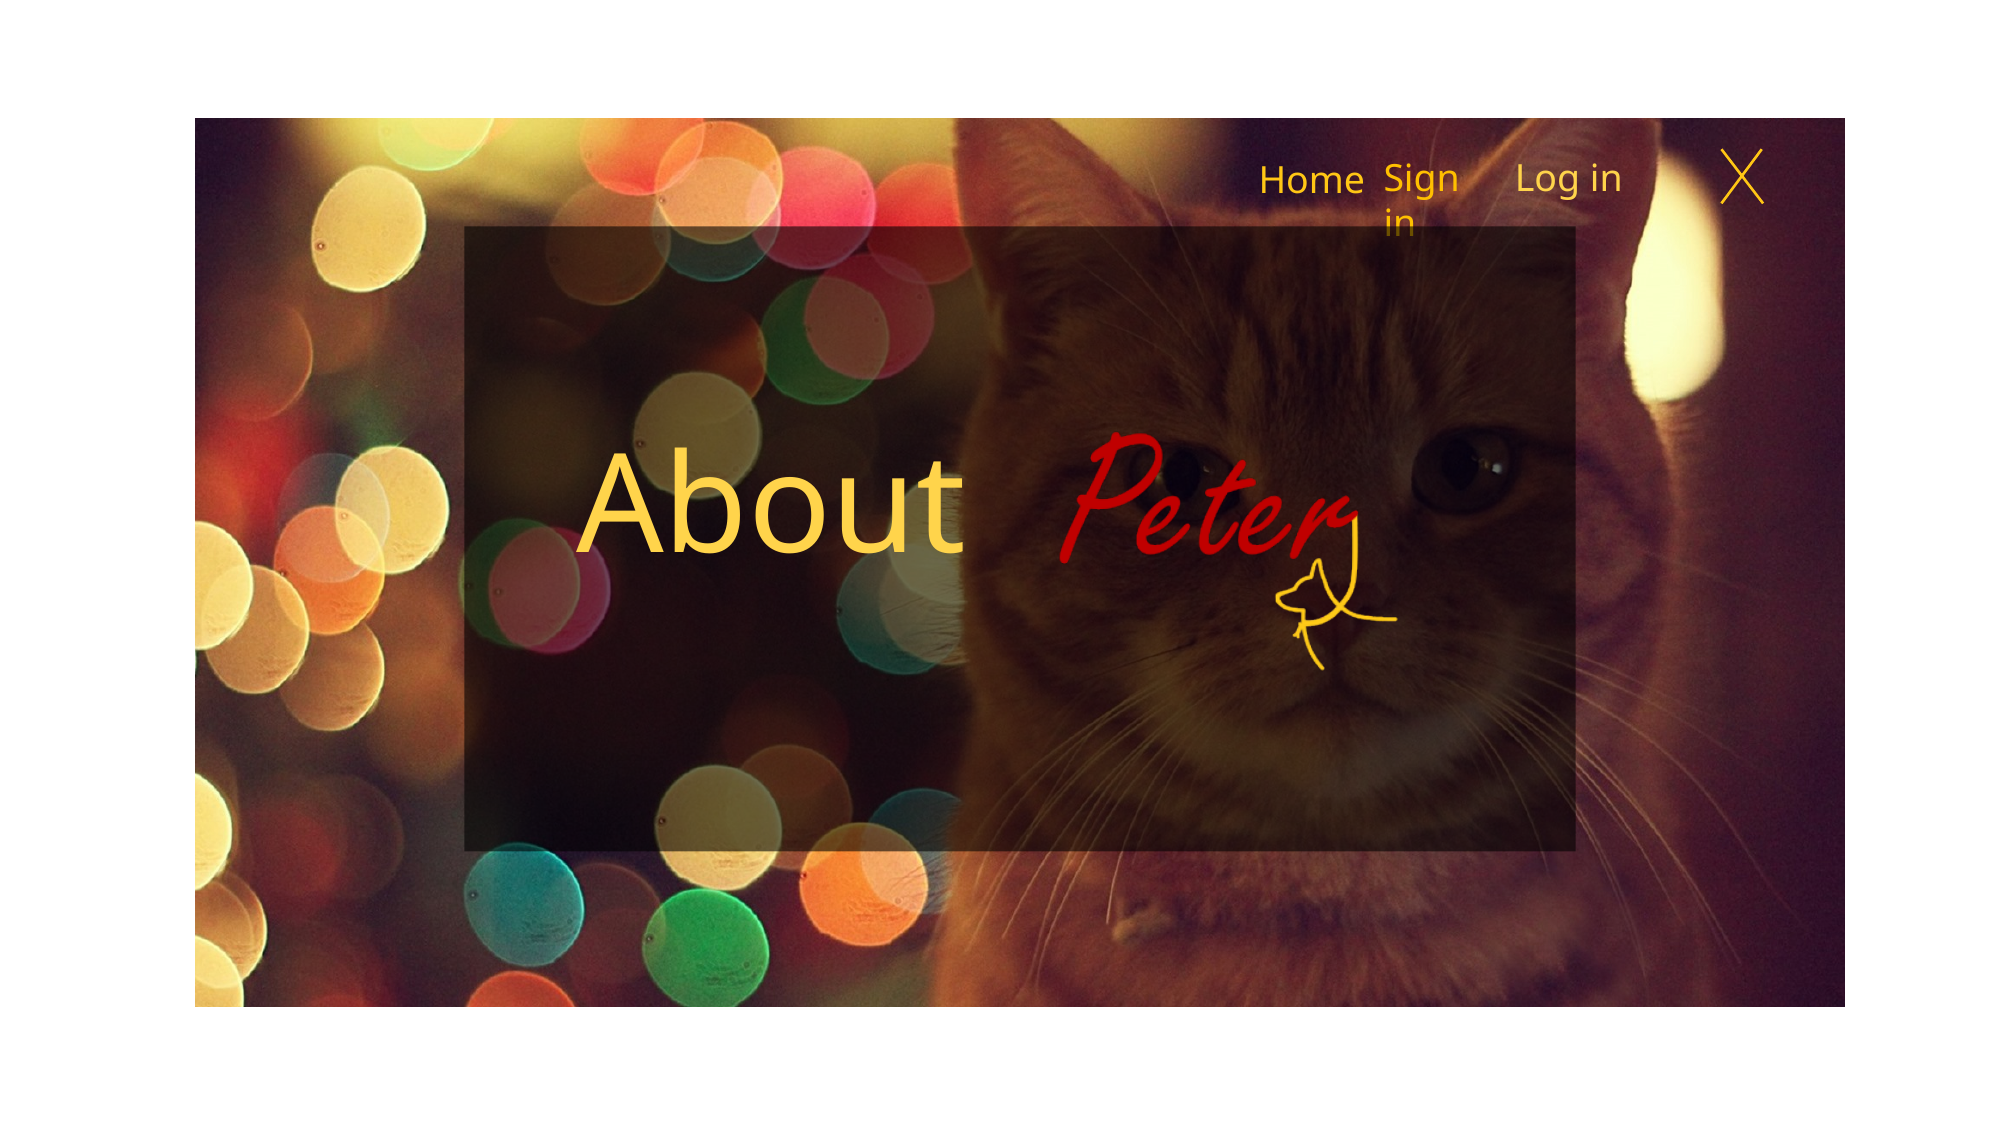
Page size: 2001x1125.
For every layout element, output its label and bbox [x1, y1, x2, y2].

text_box [1721, 149, 1764, 204]
text_box [464, 226, 1576, 852]
picture [194, 118, 1845, 1008]
